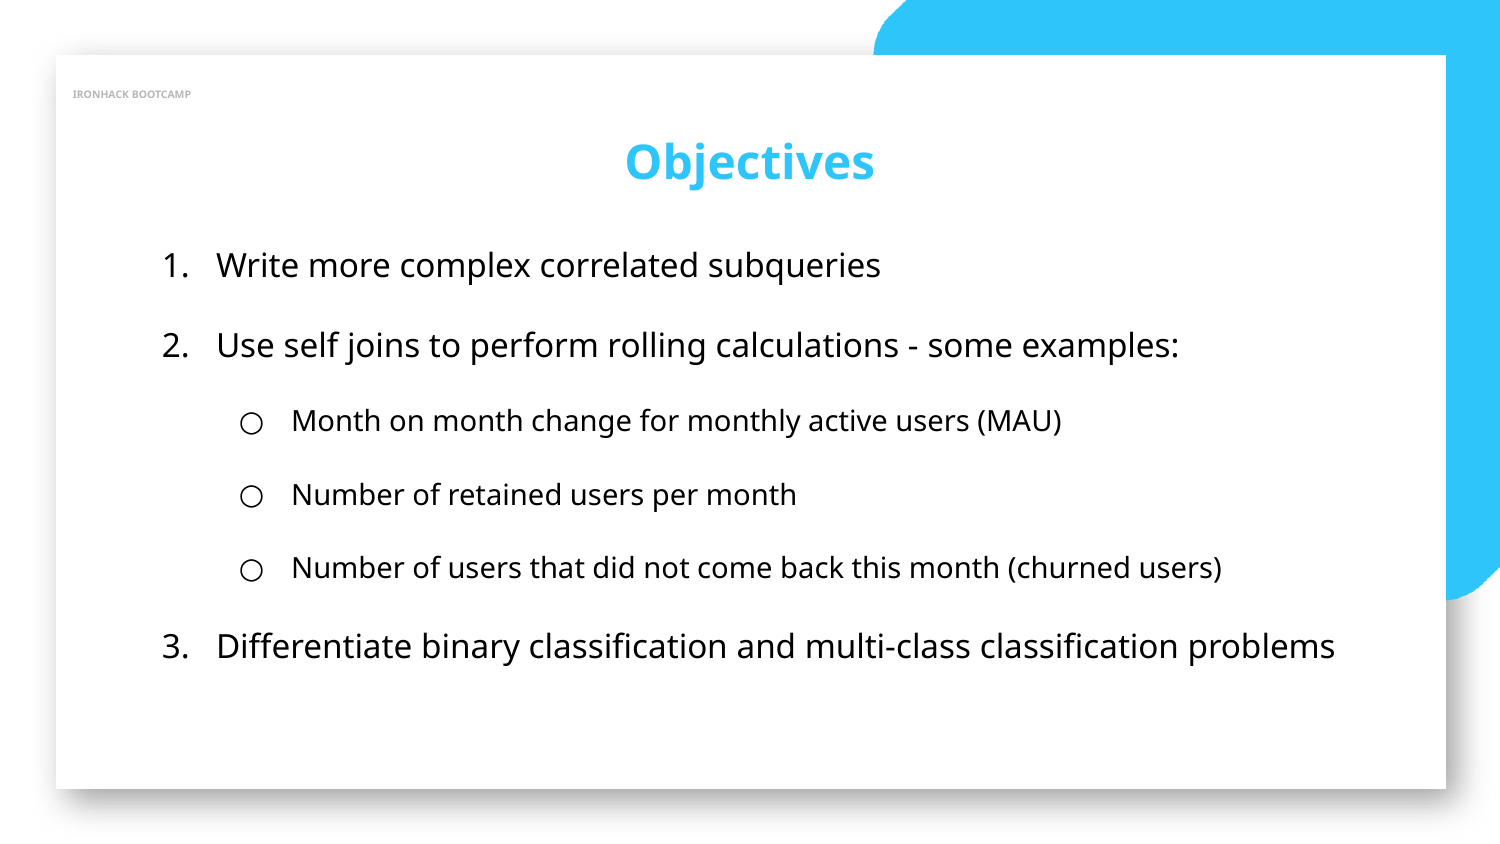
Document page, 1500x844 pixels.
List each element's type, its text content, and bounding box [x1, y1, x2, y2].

text_box Objectives [420, 116, 1080, 234]
text_box Write more complex correlated subqueries Use self joins to perform rolling calculations - some examples: Month on month change for monthly active users (MAU) Number of retained users per month Number of users that did not come back this month (churned users) Differentiate binary classification and multi-class classification problems [126, 208, 1368, 590]
text_box IRONHACK BOOTCAMP [57, 71, 397, 108]
picture [0, 0, 1500, 844]
